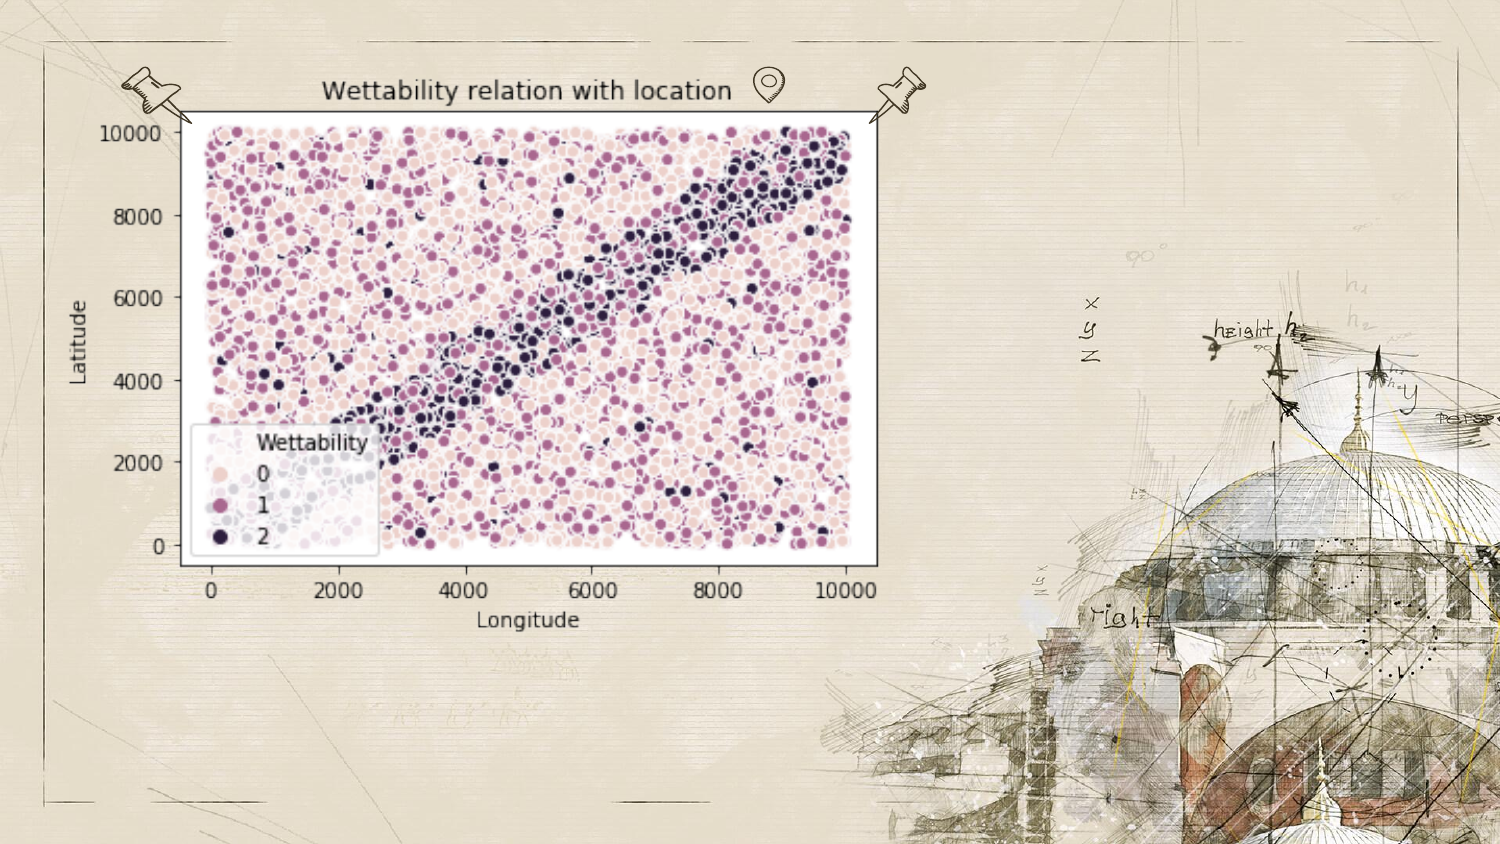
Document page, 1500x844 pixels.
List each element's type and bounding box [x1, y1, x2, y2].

text_box [904, 66, 927, 114]
picture [0, 0, 1500, 844]
